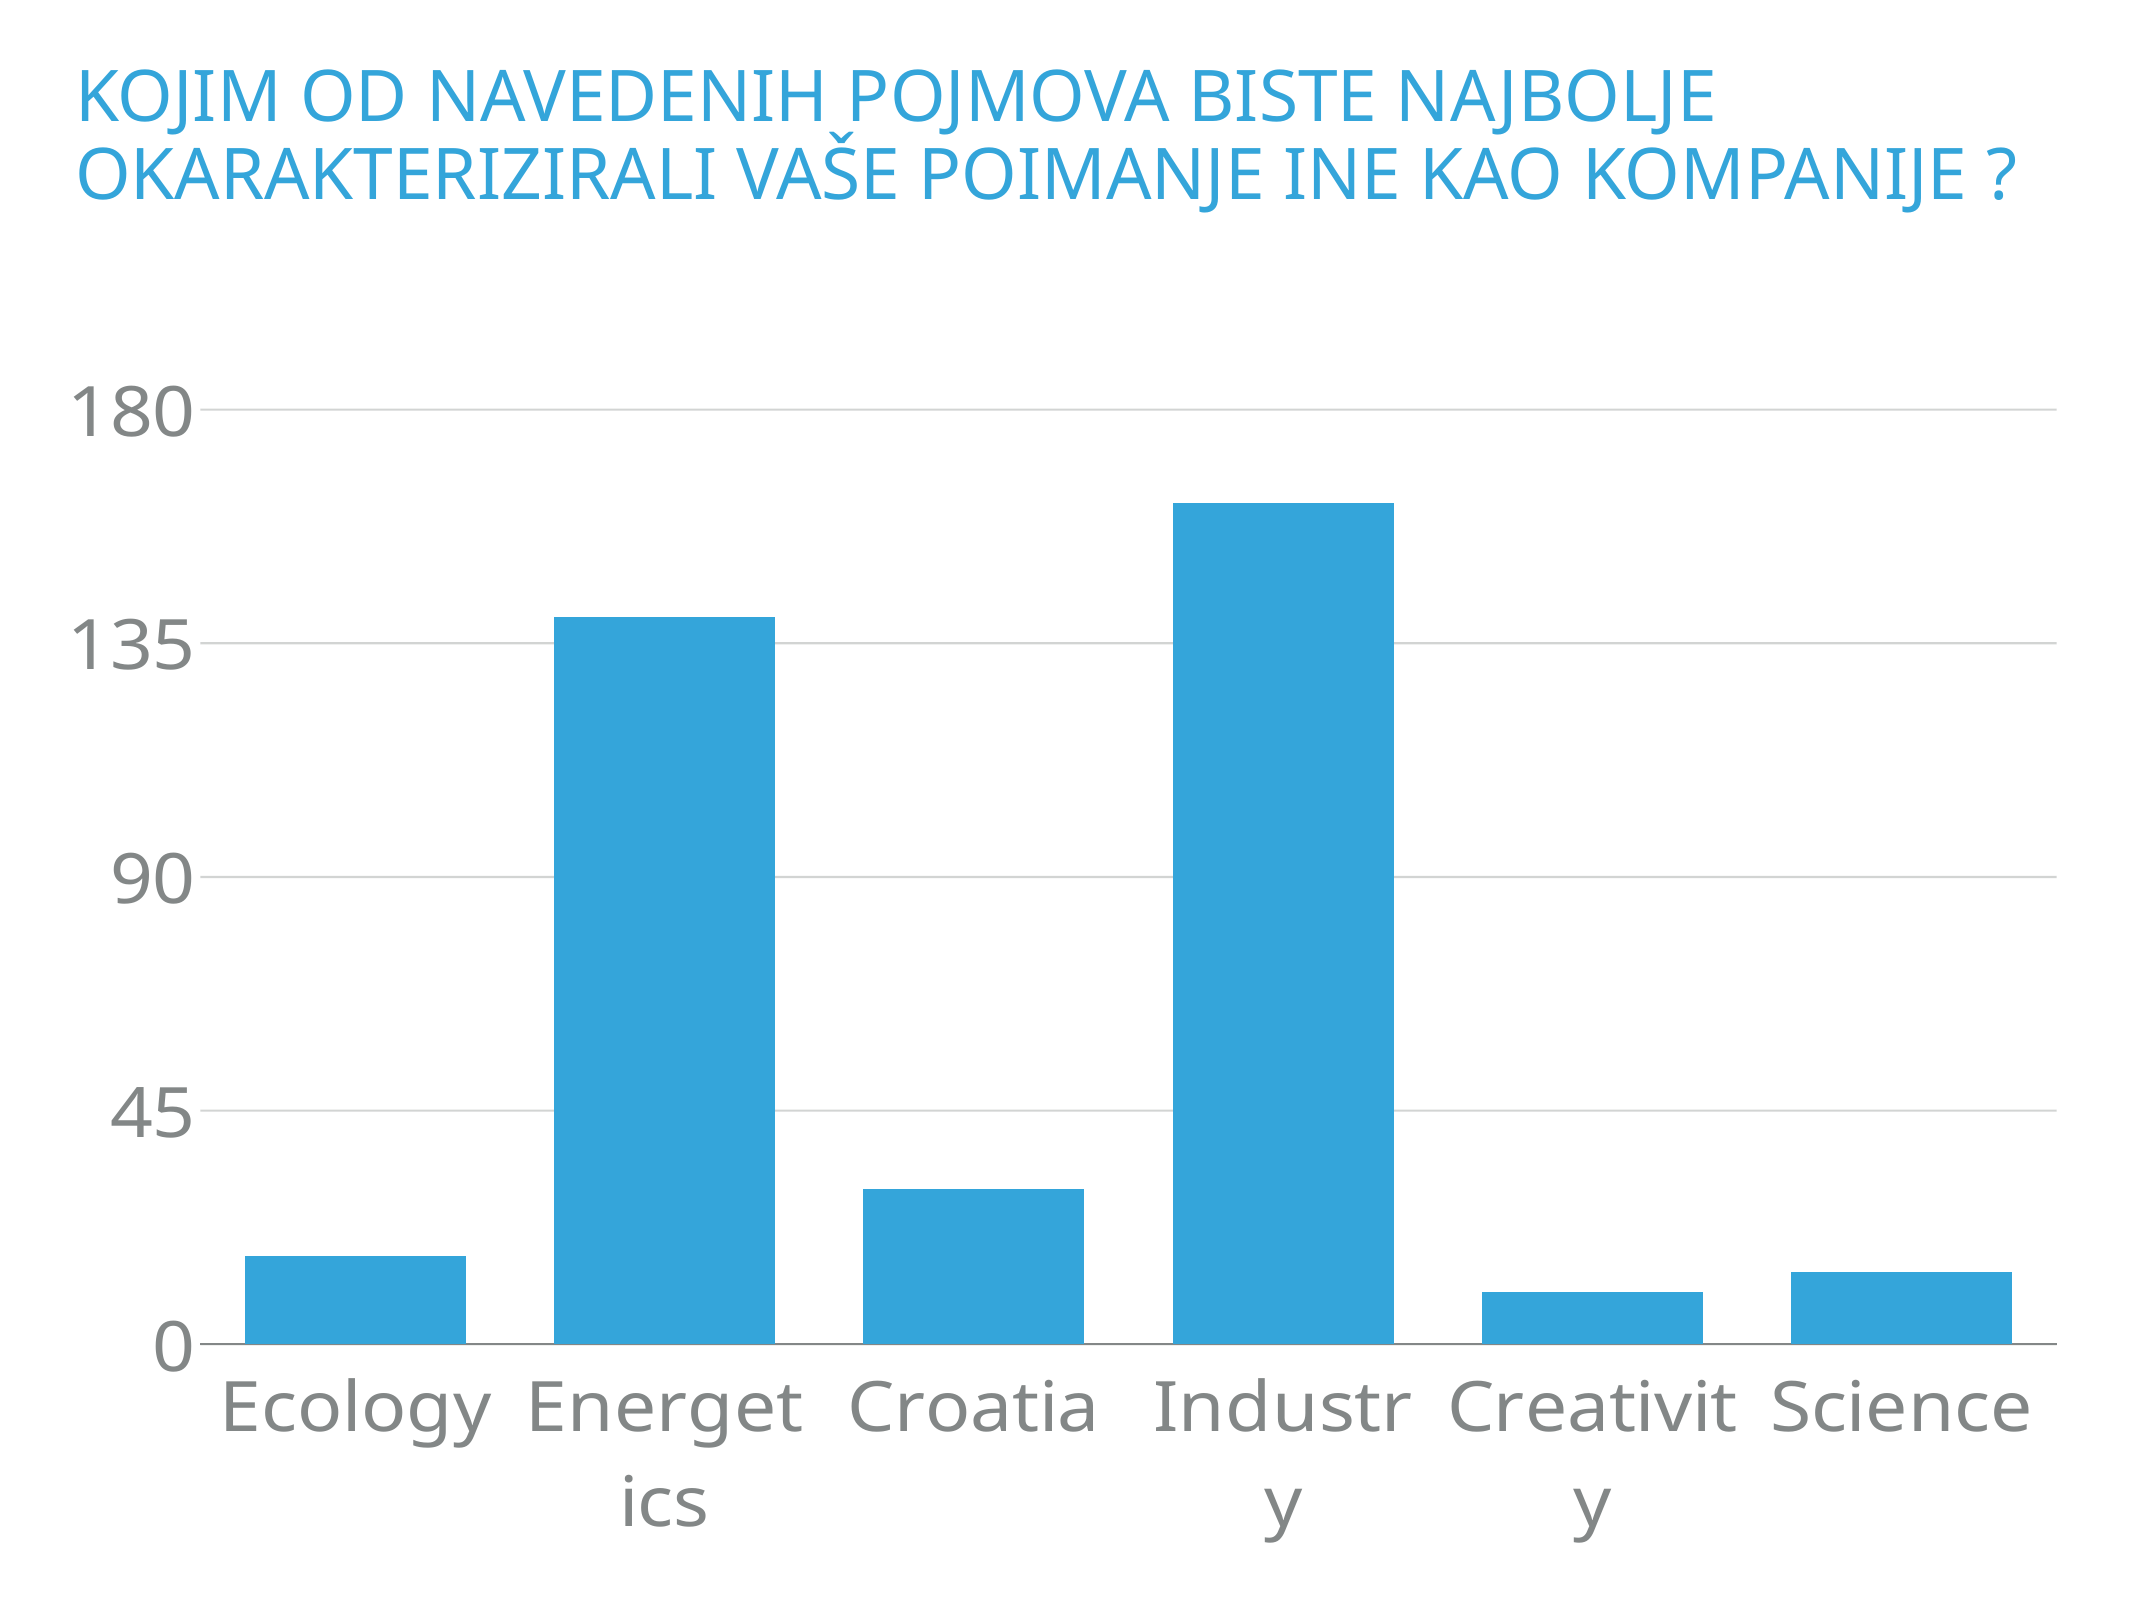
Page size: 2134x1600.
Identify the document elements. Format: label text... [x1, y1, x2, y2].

chart [66, 340, 2067, 1547]
title kojim od navedenih pojmova biste najbolje okarakterizirali vaše poimanje ine kao kompanije ? [66, 50, 2068, 293]
